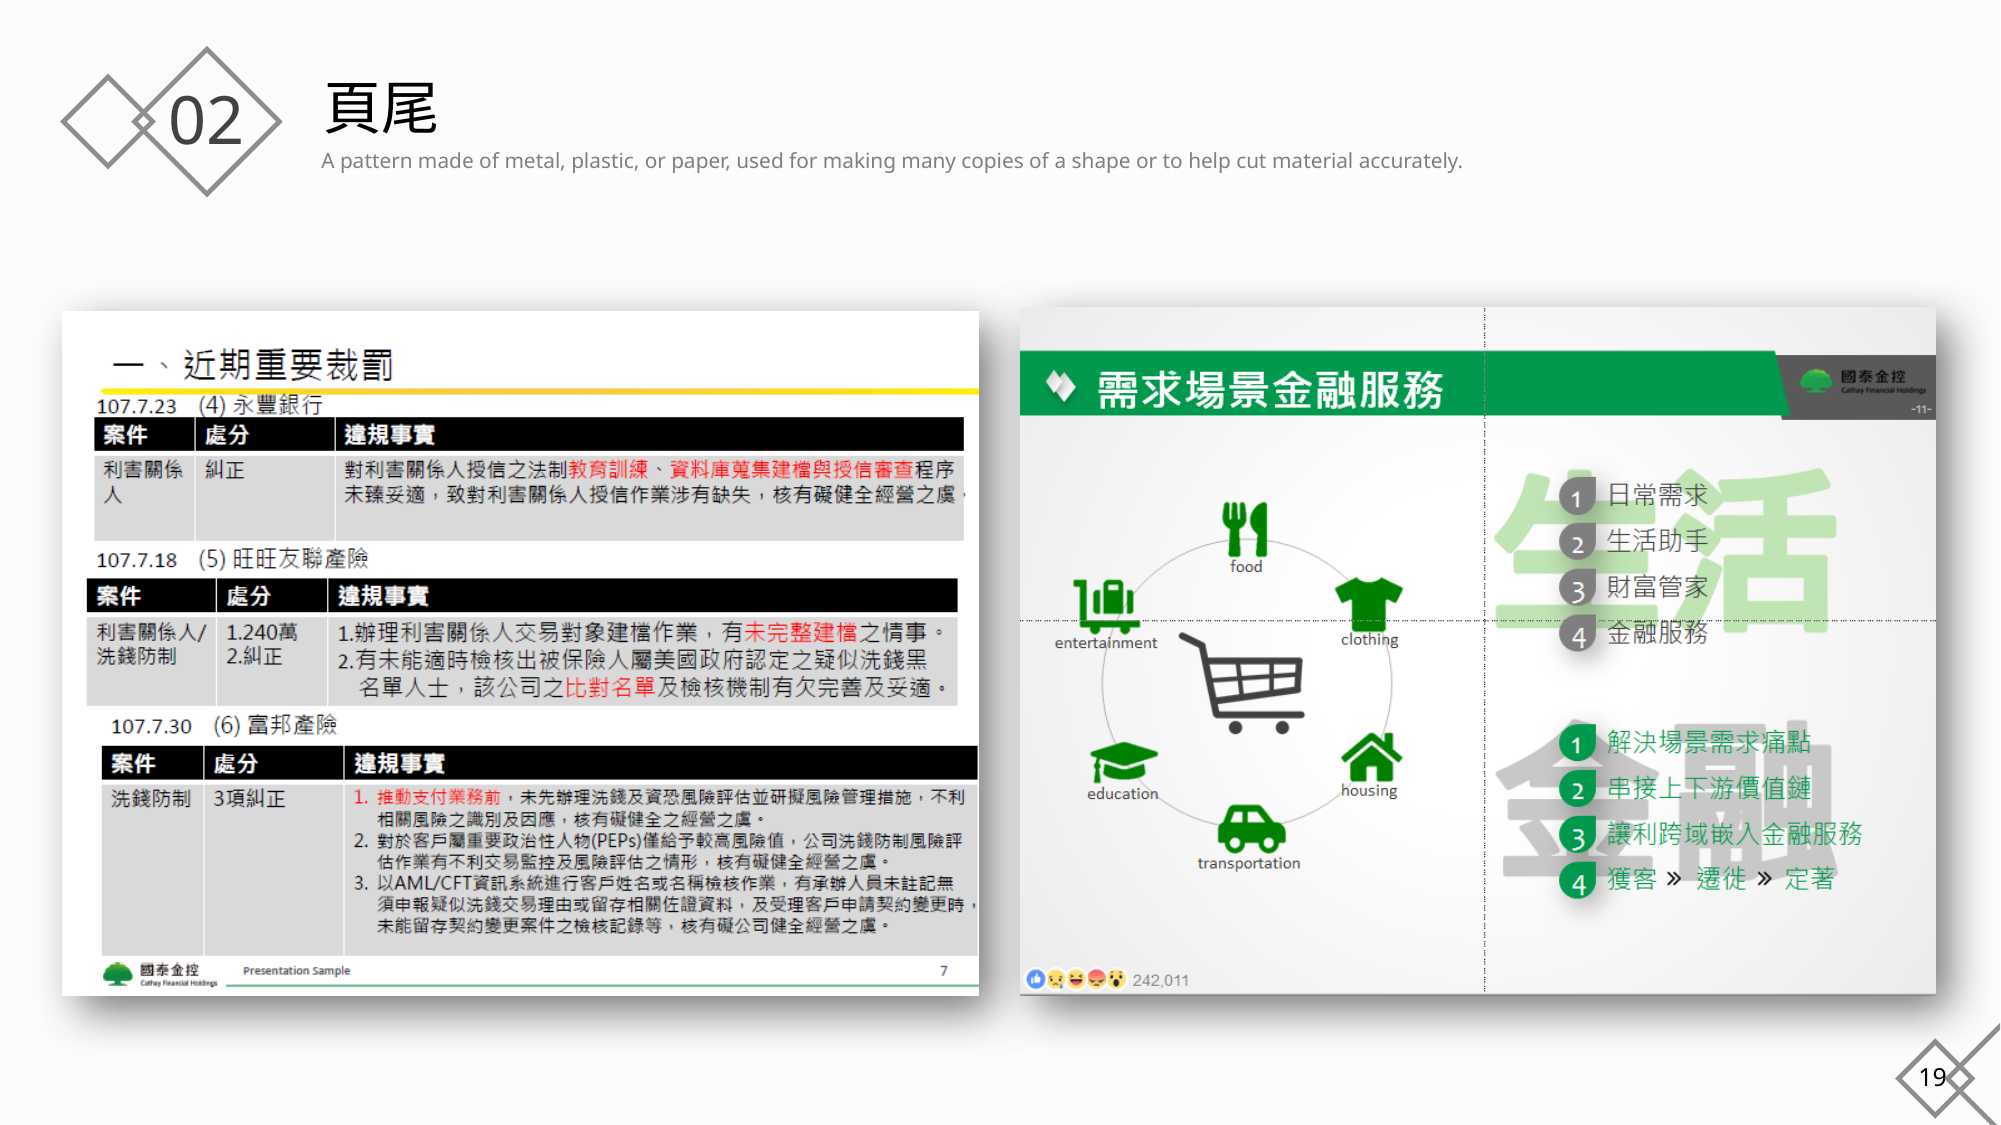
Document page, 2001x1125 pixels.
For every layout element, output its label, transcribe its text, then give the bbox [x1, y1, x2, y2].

title 頁尾 [309, 64, 1939, 150]
picture [1020, 306, 1936, 996]
picture [62, 311, 979, 996]
slide_number 19 [1900, 1048, 1966, 1109]
